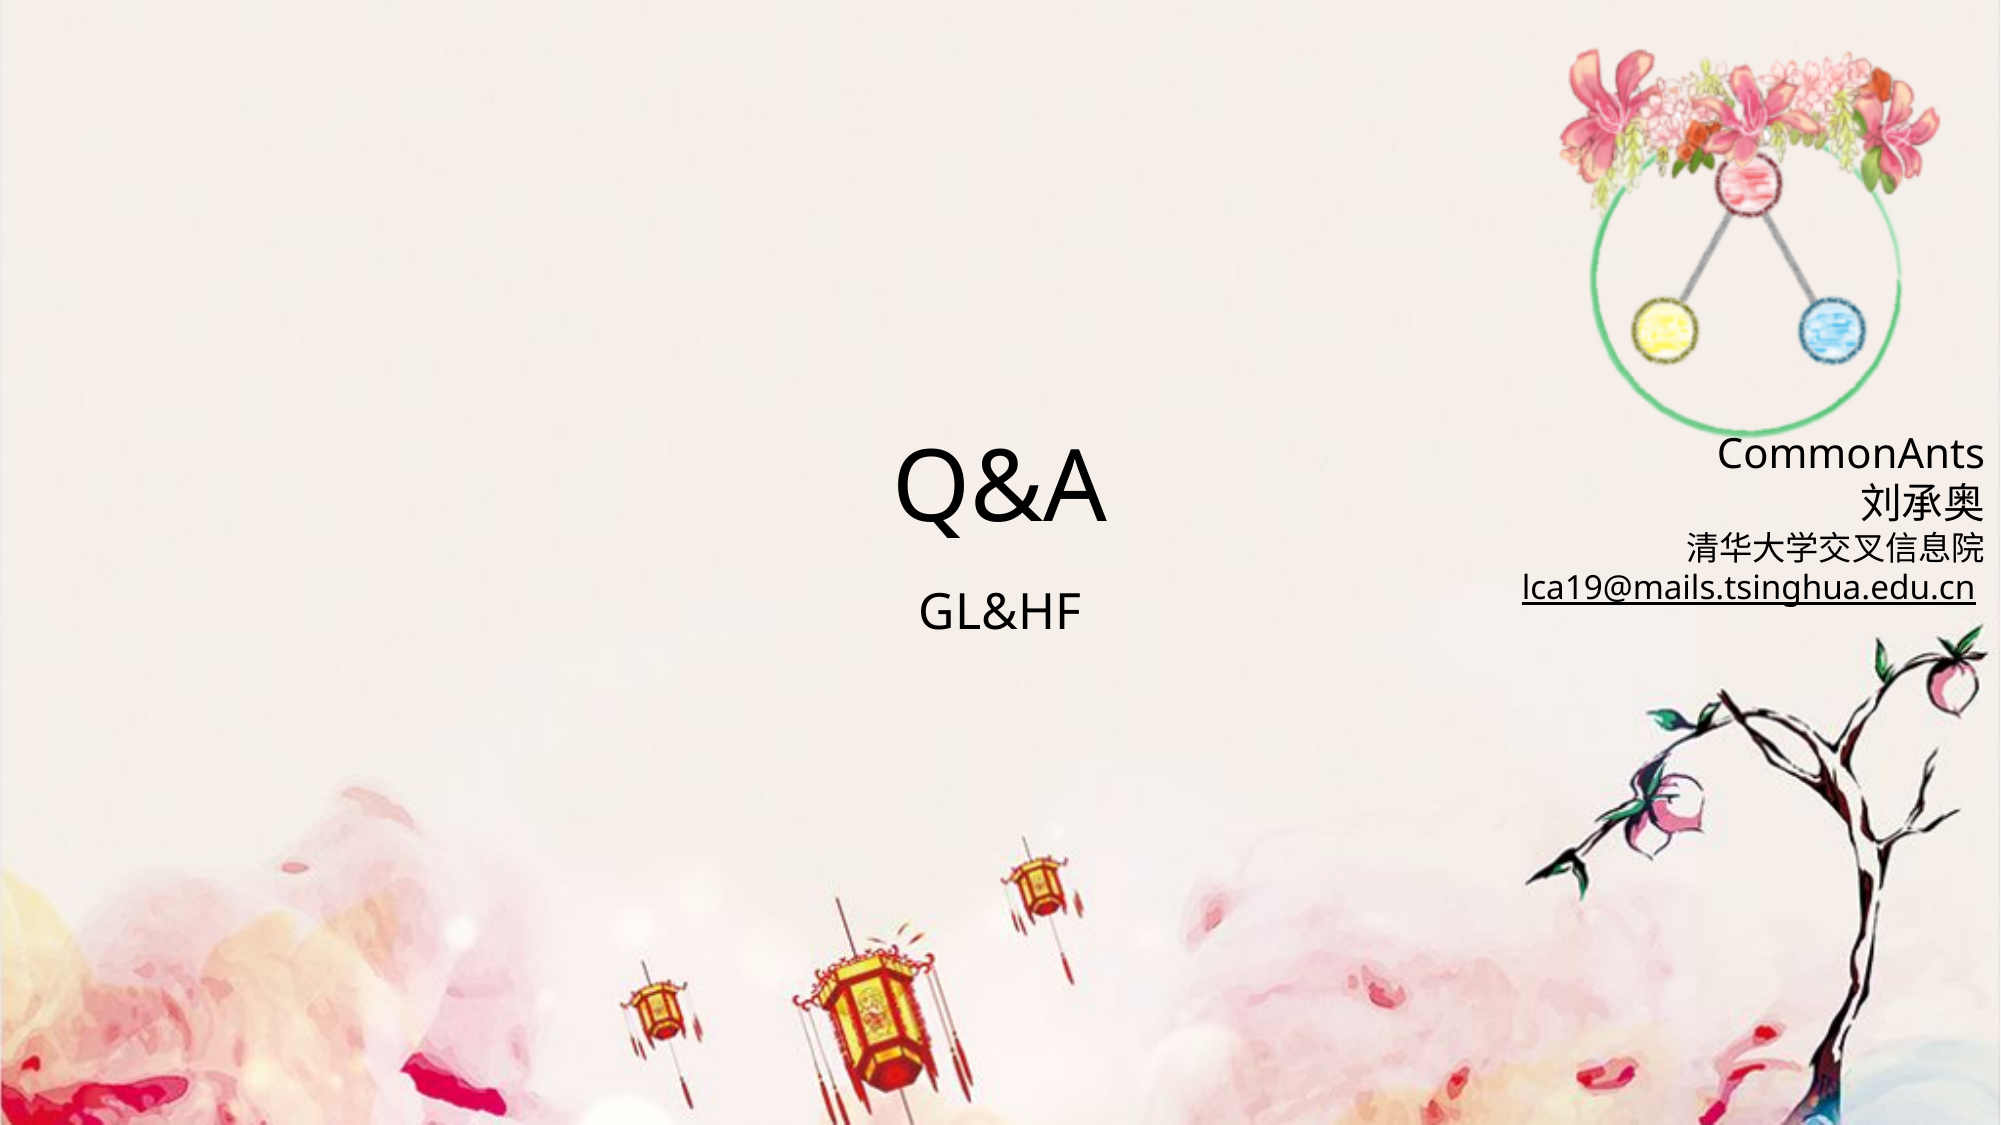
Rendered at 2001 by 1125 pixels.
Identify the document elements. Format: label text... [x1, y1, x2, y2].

picture [0, 0, 2001, 1125]
subtitle GL&HF [372, 578, 1628, 851]
title Q&A [372, 288, 1628, 551]
